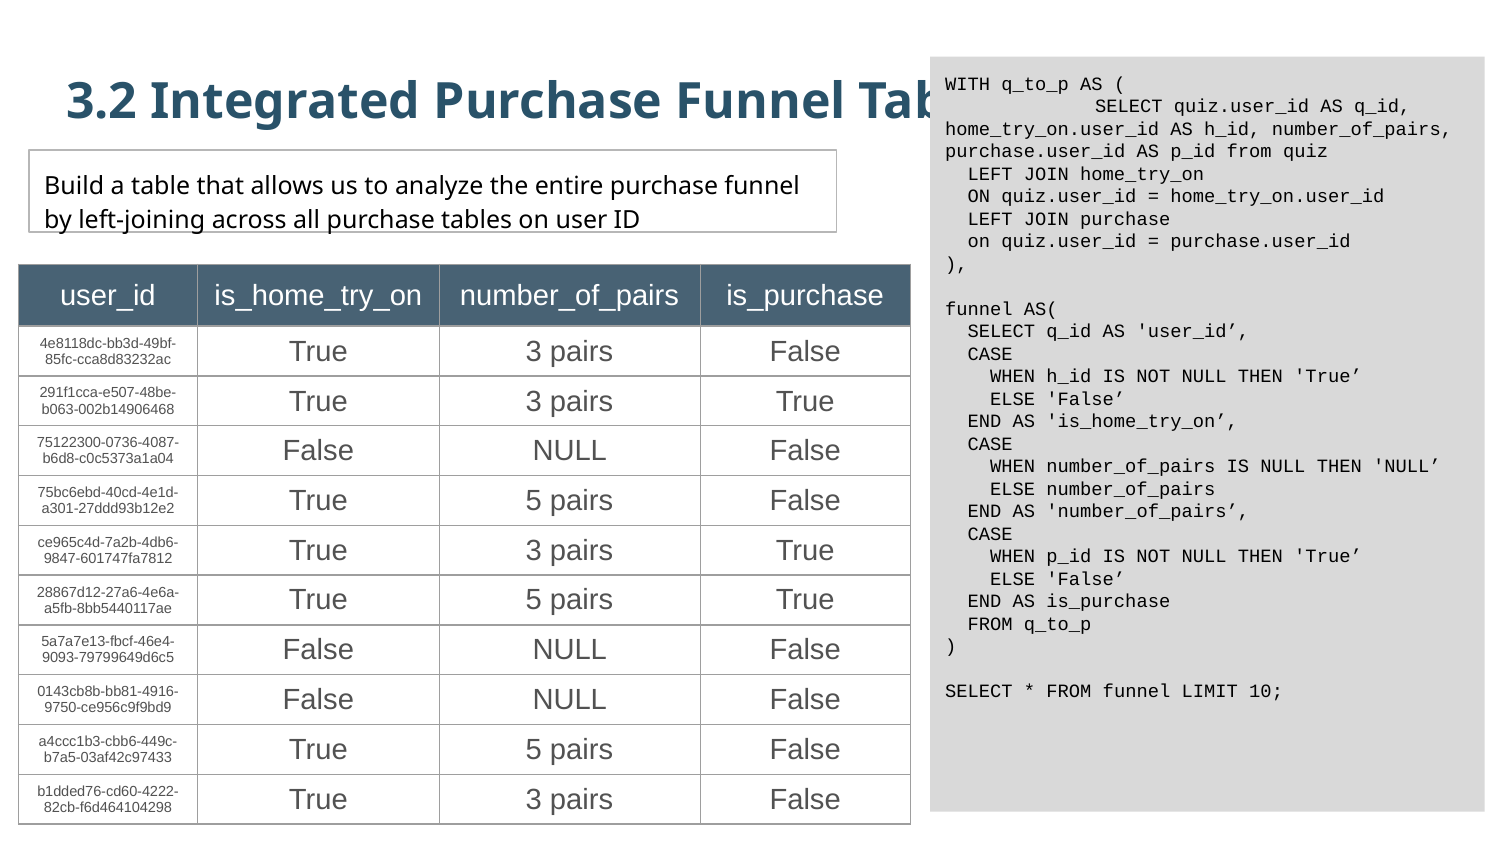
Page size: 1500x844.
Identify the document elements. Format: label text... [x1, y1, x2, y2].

table_cell False [701, 327, 910, 375]
table_cell 0143cb8b-bb81-4916-9750-ce956c9f9bd9 [19, 675, 197, 724]
table_cell 28867d12-27a6-4e6a-a5fb-8bb5440117ae [19, 576, 197, 624]
table_cell 3 pairs [440, 526, 700, 574]
table_header is_purchase [701, 265, 910, 325]
text_box Build a table that allows us to analyze the entire purchase funnel by left-joining across all purchase tables on user ID [29, 149, 837, 233]
table_cell 291f1cca-e507-48be-b063-002b14906468 [19, 377, 197, 425]
table_cell True [701, 377, 910, 425]
table_cell True [198, 775, 439, 823]
table_cell a4ccc1b3-cbb6-449c-b7a5-03af42c97433 [19, 725, 197, 774]
table_header user_id [19, 265, 197, 325]
table_cell NULL [440, 675, 700, 724]
table_cell 75122300-0736-4087-b6d8-c0c5373a1a04 [19, 426, 197, 475]
table_header number_of_pairs [440, 265, 700, 325]
text_box WITH q_to_p AS ( SELECT quiz.user_id AS q_id, home_try_on.user_id AS h_id, number_of_pairs, purchase.user_id AS p_id from quiz LEFT JOIN home_try_on ON quiz.user_id = home_try_on.user_id LEFT JOIN purchase on quiz.user_id = purchase.user_id ), funnel AS( SELECT q_id AS 'user_id’, CASE WHEN h_id IS NOT NULL THEN 'True’ ELSE 'False’ END AS 'is_home_try_on’, CASE WHEN number_of_pairs IS NULL THEN 'NULL’ ELSE number_of_pairs END AS 'number_of_pairs’, CASE WHEN p_id IS NOT NULL THEN 'True’ ELSE 'False’ END AS is_purchase FROM q_to_p ) SELECT * FROM funnel LIMIT 10; [930, 56, 1485, 812]
table_cell ce965c4d-7a2b-4db6-9847-601747fa7812 [19, 526, 197, 574]
table_cell 3 pairs [440, 377, 700, 425]
table_cell 5 pairs [440, 476, 700, 525]
table_cell NULL [440, 626, 700, 674]
table_cell NULL [440, 426, 700, 475]
table_cell True [701, 526, 910, 574]
table_cell True [198, 476, 439, 525]
table_cell False [701, 775, 910, 823]
table_cell False [198, 675, 439, 724]
table_cell 5a7a7e13-fbcf-46e4-9093-79799649d6c5 [19, 626, 197, 674]
table_cell 4e8118dc-bb3d-49bf-85fc-cca8d83232ac [19, 327, 197, 375]
text_box 3.2 Integrated Purchase Funnel Table [51, 32, 1449, 144]
table_header is_home_try_on [198, 265, 439, 325]
table_cell False [701, 675, 910, 724]
table_cell False [198, 626, 439, 674]
table_cell True [198, 576, 439, 624]
table_cell True [198, 377, 439, 425]
table_cell False [701, 725, 910, 774]
table_cell False [701, 626, 910, 674]
table_cell True [701, 576, 910, 624]
table_cell True [198, 725, 439, 774]
table_cell 5 pairs [440, 725, 700, 774]
table_cell 5 pairs [440, 576, 700, 624]
table_cell 75bc6ebd-40cd-4e1d-a301-27ddd93b12e2 [19, 476, 197, 525]
table_cell False [701, 426, 910, 475]
table_cell 3 pairs [440, 775, 700, 823]
table_cell False [198, 426, 439, 475]
table_cell False [701, 476, 910, 525]
table_cell True [198, 526, 439, 574]
table_cell 3 pairs [440, 327, 700, 375]
table_cell True [198, 327, 439, 375]
table_cell b1dded76-cd60-4222-82cb-f6d464104298 [19, 775, 197, 823]
